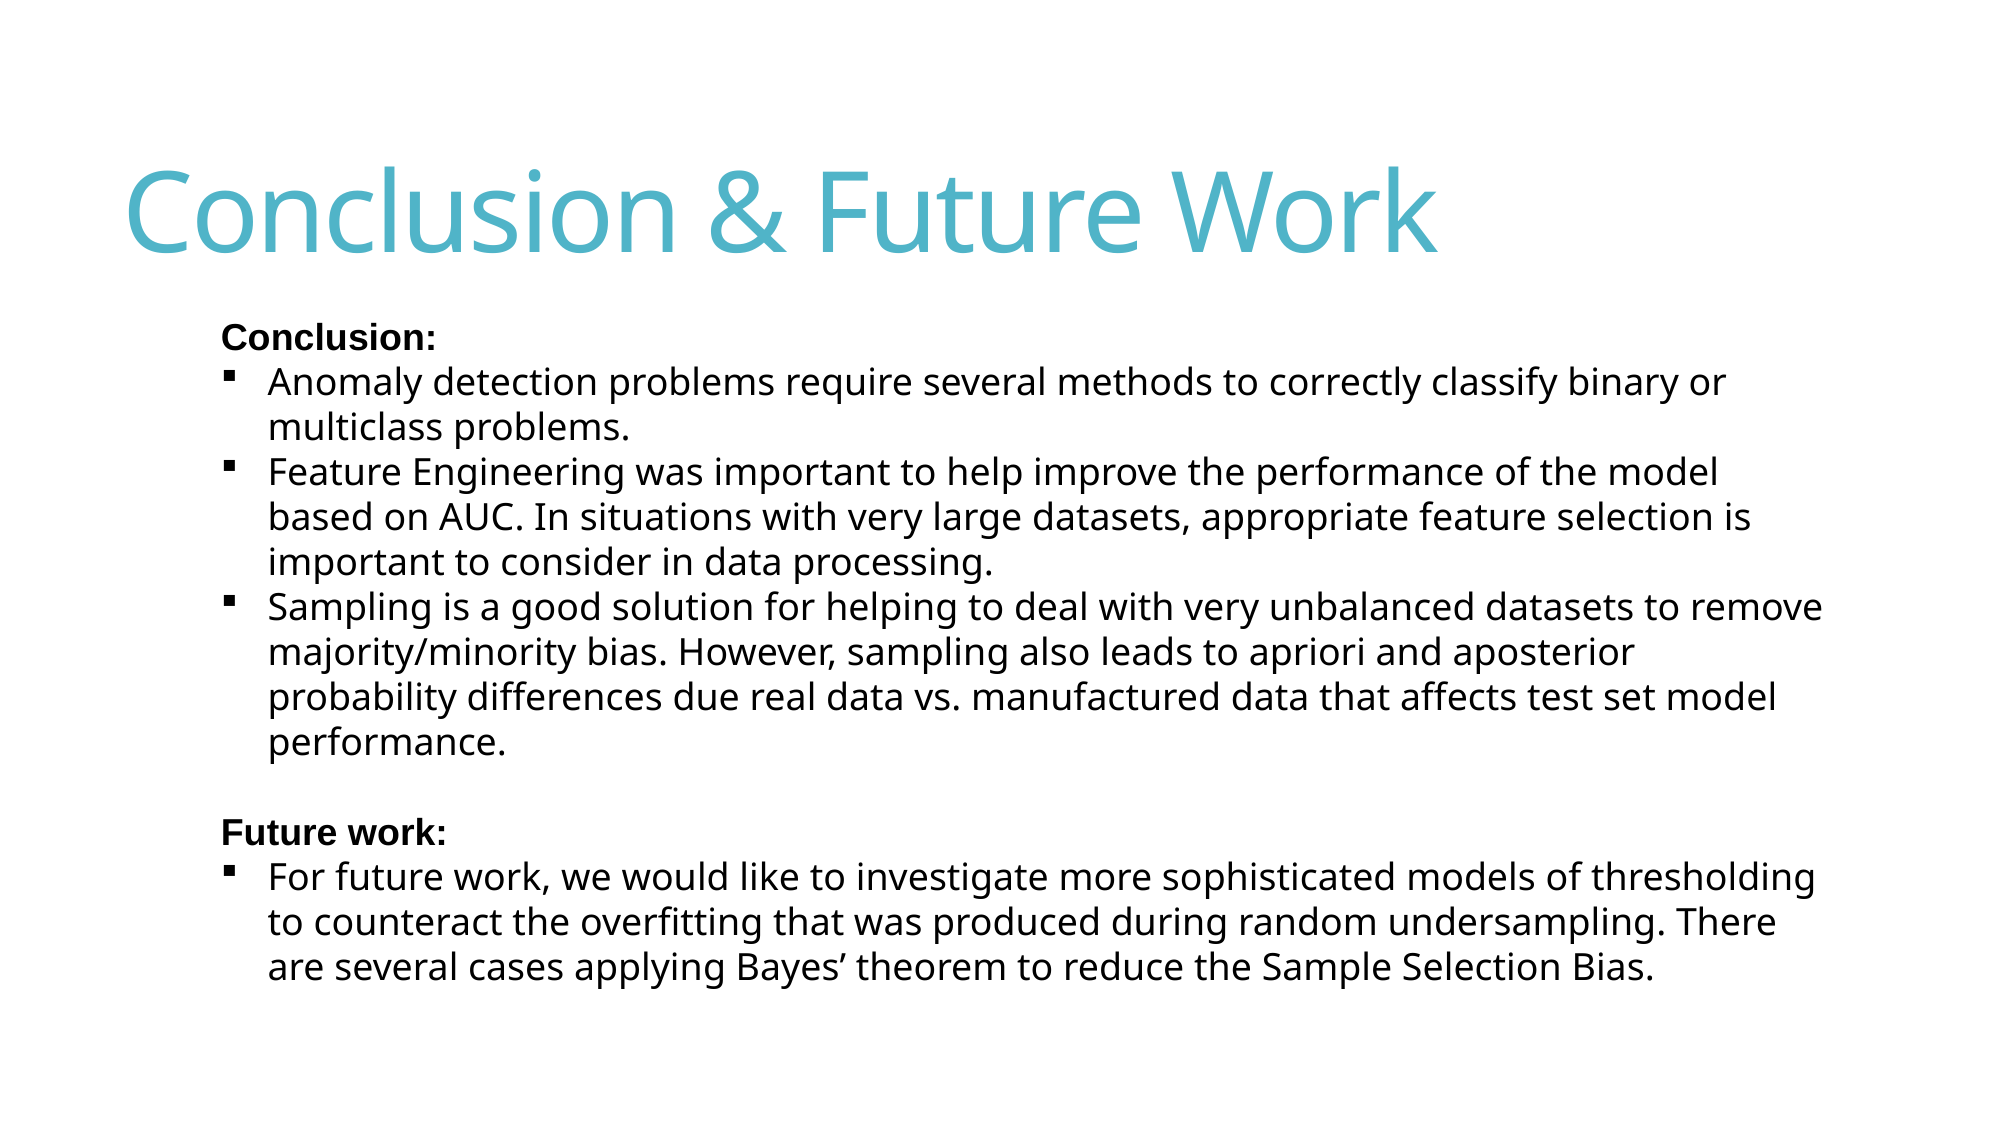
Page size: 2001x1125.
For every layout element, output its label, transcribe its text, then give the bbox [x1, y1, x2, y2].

title Conclusion & Future Work [107, 81, 1875, 354]
text_box Conclusion: Anomaly detection problems require several methods to correctly classify binary or multiclass problems. Feature Engineering was important to help improve the performance of the model based on AUC. In situations with very large datasets, appropriate feature selection is important to consider in data processing. Sampling is a good solution for helping to deal with very unbalanced datasets to remove majority/minority bias. However, sampling also leads to apriori and aposterior probability differences due real data vs. manufactured data that affects test set model performance. Future work: For future work, we would like to investigate more sophisticated models of thresholding to counteract the overfitting that was produced during random undersampling. There are several cases applying Bayes’ theorem to reduce the Sample Selection Bias. [205, 306, 1846, 996]
